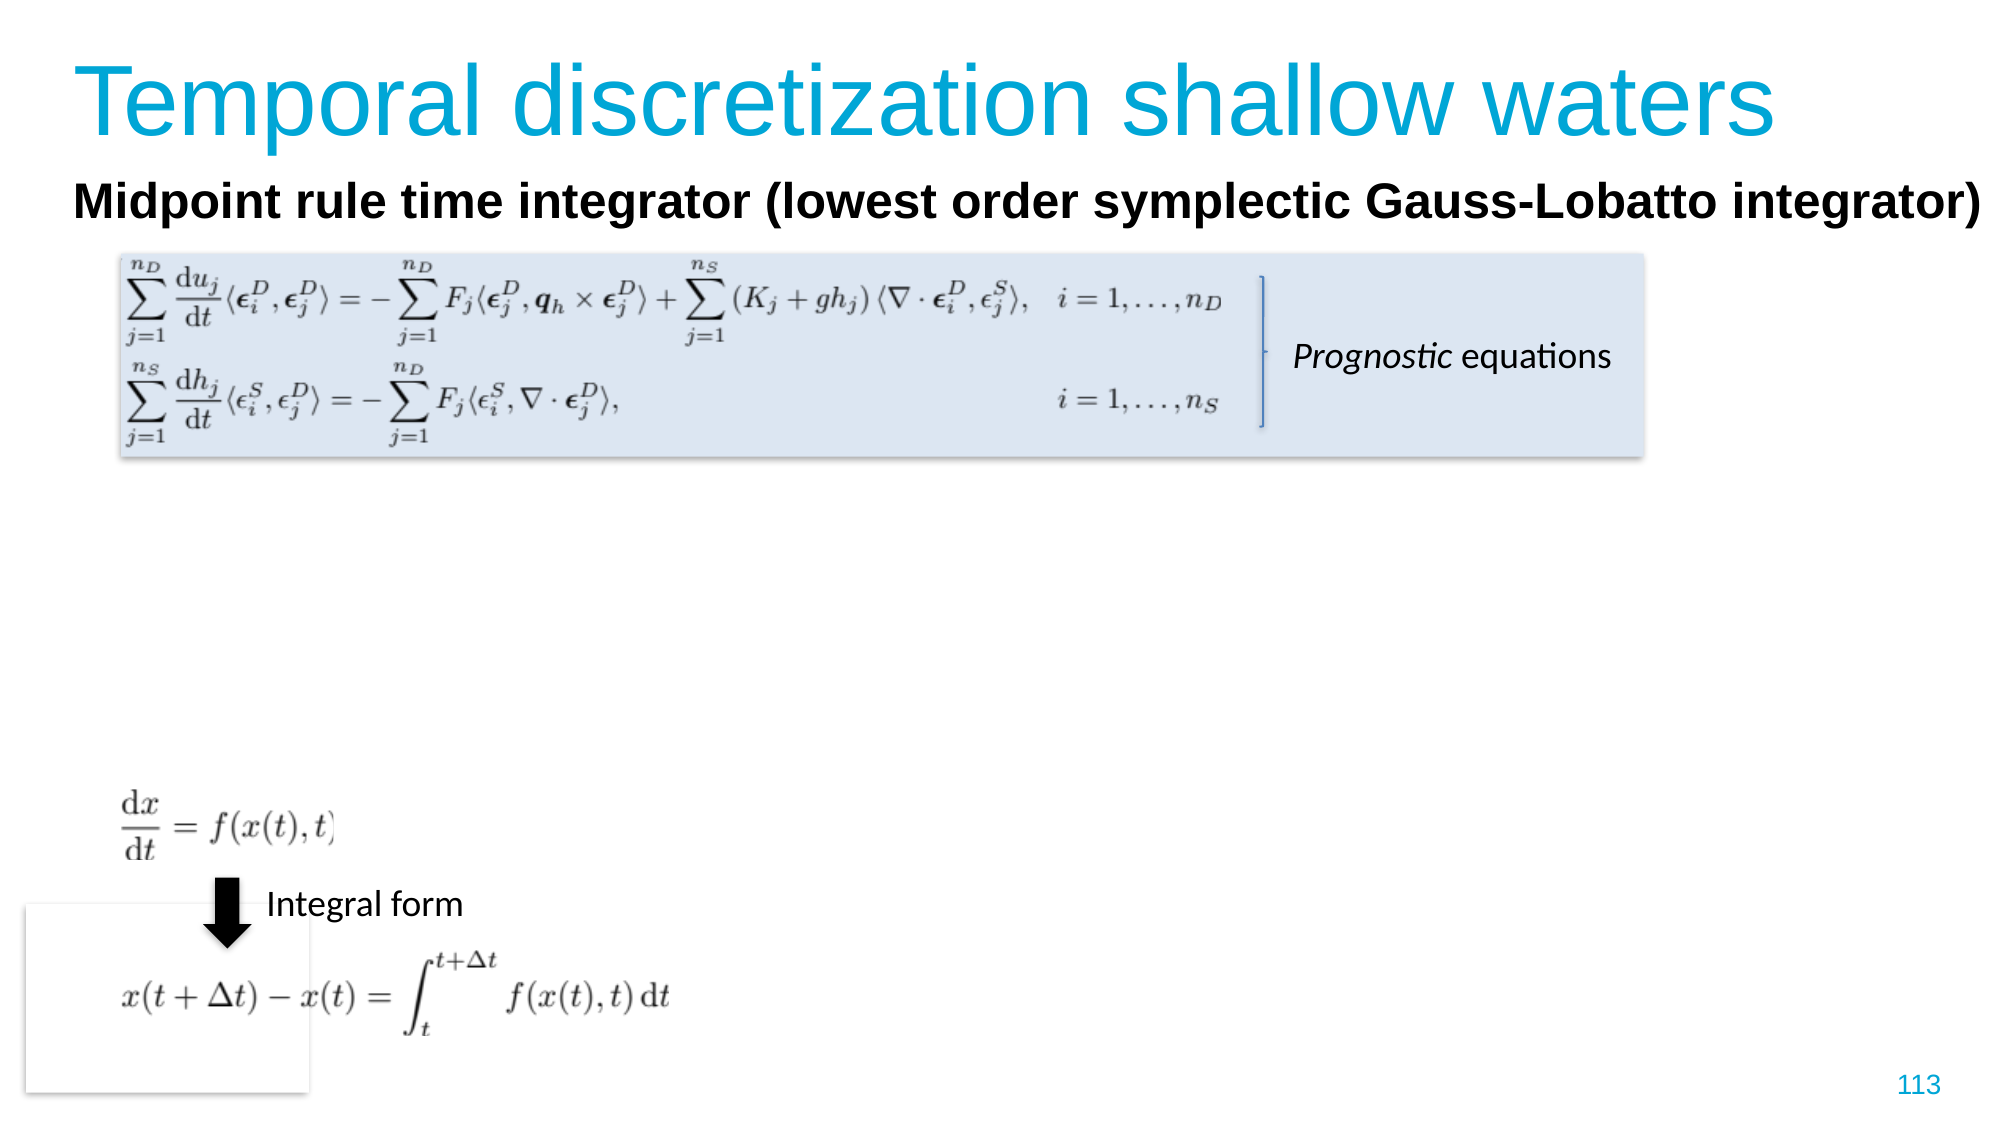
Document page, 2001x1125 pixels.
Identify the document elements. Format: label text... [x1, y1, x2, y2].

text_box [1259, 274, 1270, 429]
title Temporal discretization shallow waters [58, 17, 1939, 161]
text_box Integral form [251, 871, 775, 931]
text_box [202, 876, 251, 948]
picture [120, 950, 670, 1037]
text_box [120, 253, 1644, 457]
text_box Midpoint rule time integrator (lowest order symplectic Gauss-Lobatto integrator) [58, 161, 2000, 237]
picture [120, 788, 334, 860]
picture [120, 257, 1222, 457]
text_box Prognostic equations [1277, 324, 1802, 384]
